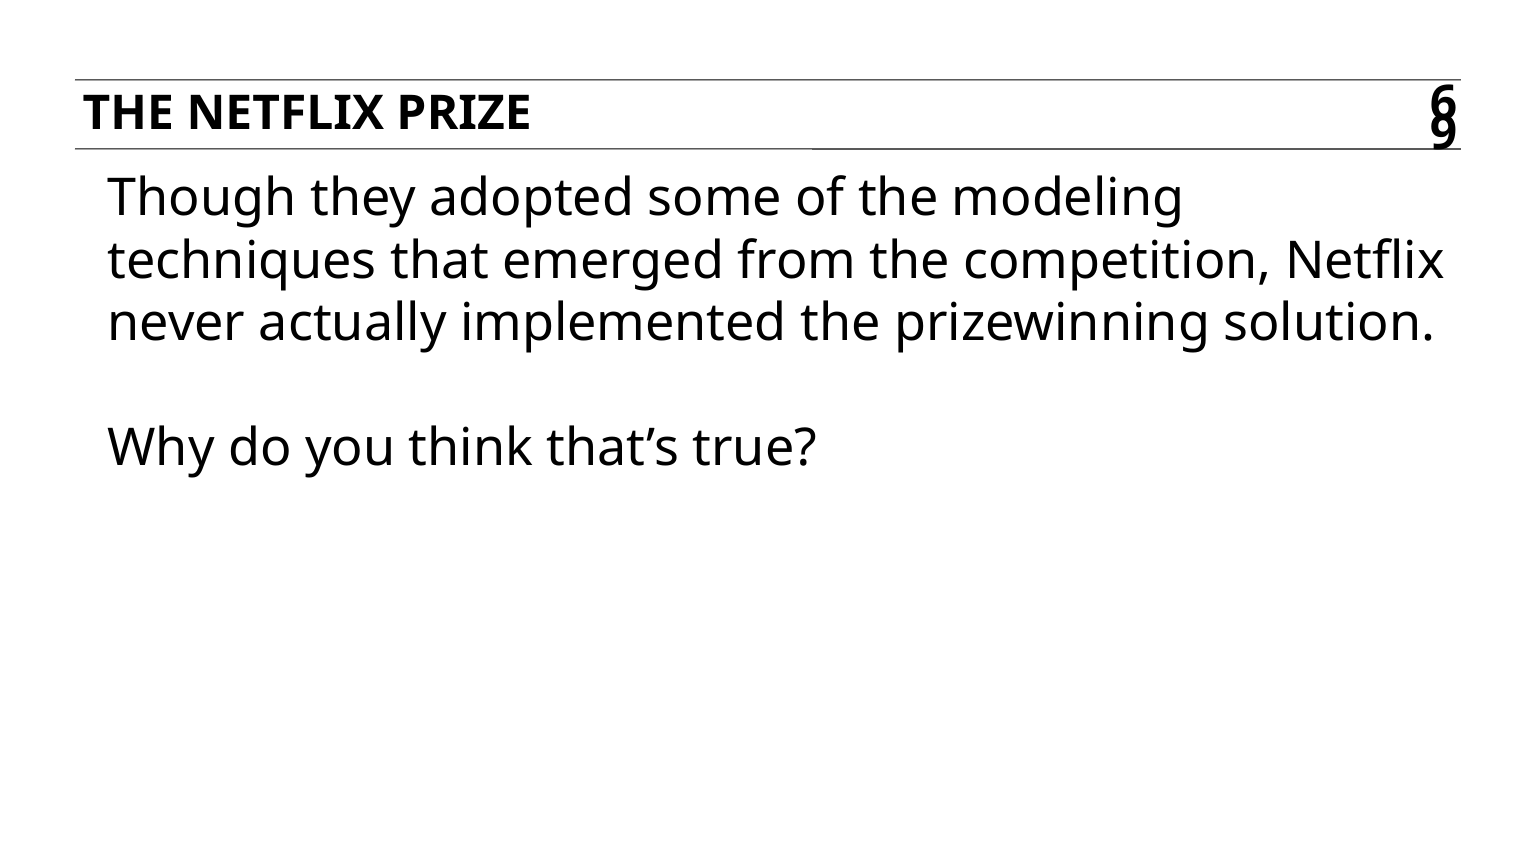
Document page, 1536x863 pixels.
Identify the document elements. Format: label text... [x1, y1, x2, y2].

list The netflix prize [67, 81, 1118, 132]
text_box Though they adopted some of the modeling techniques that emerged from the competition, Netflix never actually implemented the prizewinning solution. Why do you think that’s true? [92, 156, 1468, 484]
slide_number 69 [1419, 86, 1461, 138]
